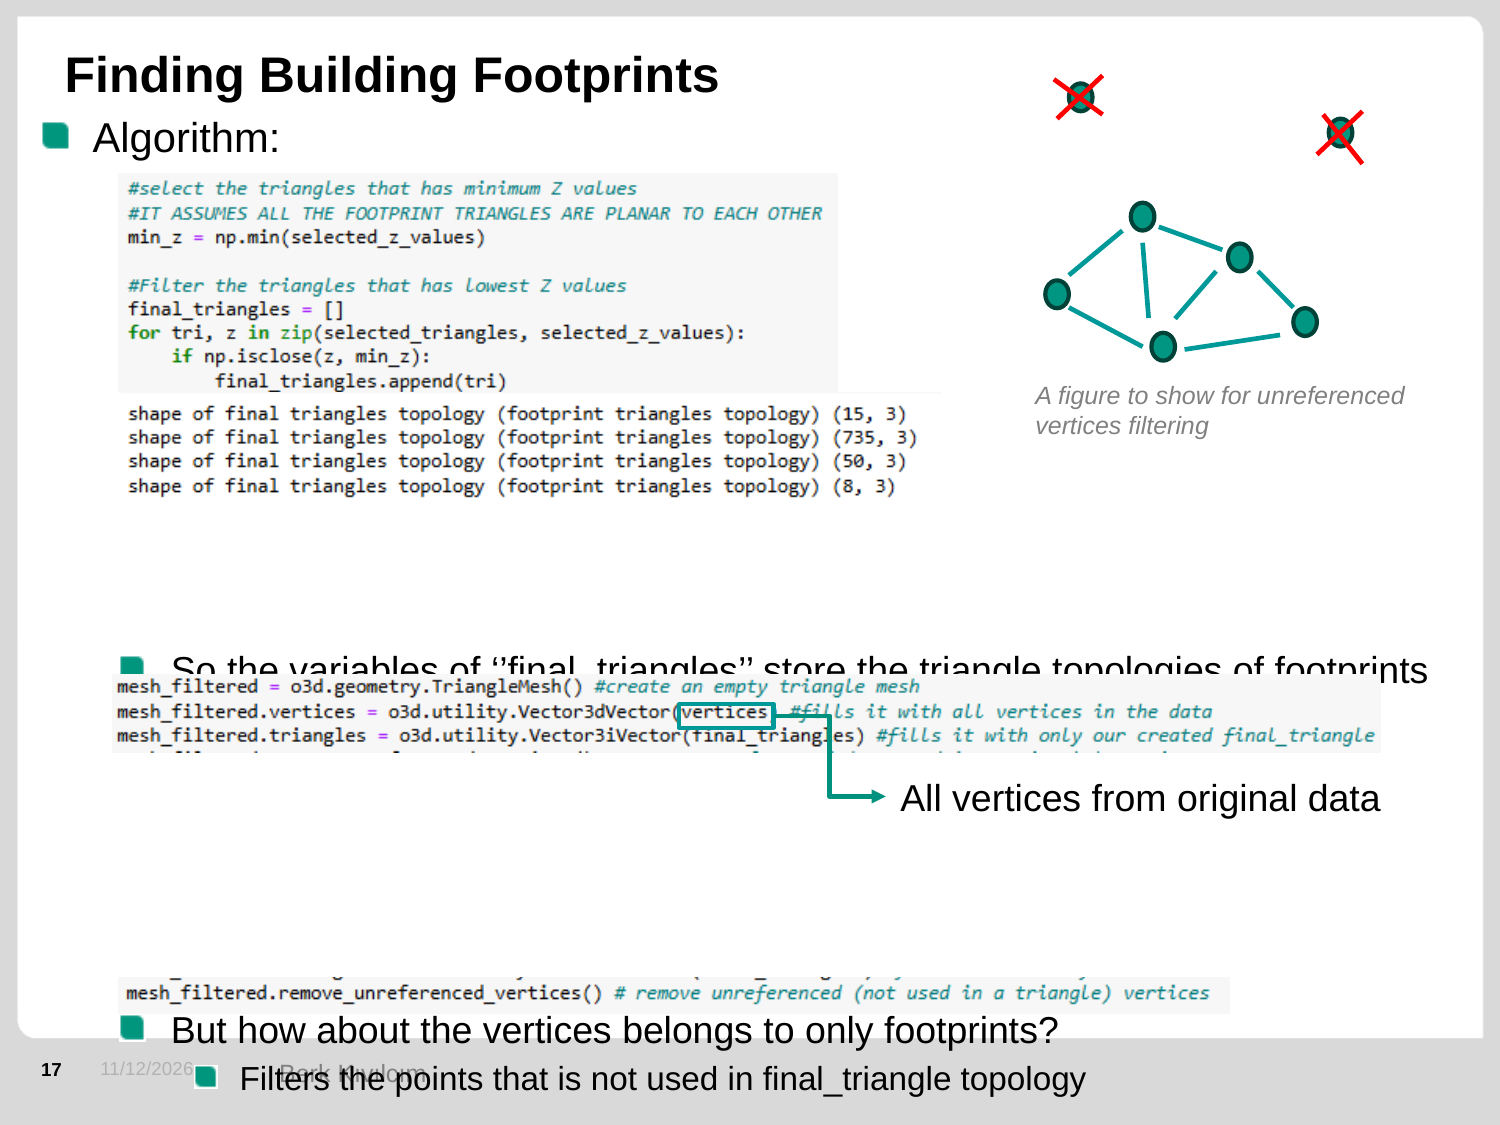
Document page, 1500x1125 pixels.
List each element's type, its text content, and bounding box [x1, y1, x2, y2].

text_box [1322, 114, 1363, 164]
text_box A figure to show for unreferenced vertices filtering [1035, 379, 1420, 439]
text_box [1174, 270, 1217, 319]
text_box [1158, 226, 1223, 251]
text_box [1149, 330, 1178, 363]
text_box [1291, 306, 1320, 339]
footer Berk Kıvılcım [278, 1056, 977, 1117]
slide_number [100, 1057, 272, 1117]
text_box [1068, 230, 1123, 276]
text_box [1068, 307, 1143, 347]
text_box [1184, 334, 1281, 350]
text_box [1257, 270, 1294, 308]
title Finding Building Footprints [64, 9, 1199, 103]
picture [0, 0, 1500, 1125]
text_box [1056, 75, 1103, 119]
text_box [1043, 278, 1071, 311]
text_box [1128, 200, 1157, 233]
text_box [1225, 241, 1254, 274]
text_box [773, 715, 886, 798]
text_box All vertices from original data [885, 766, 1465, 827]
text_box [1142, 242, 1149, 319]
list Algorithm: So the variables of ‘’final_triangles’’ store the triangle topologies of footprints Footprint triangle mesh model creation But how about the vertices belongs to only footprints? Filters the points that is not used in final_triangle topology [40, 111, 1460, 915]
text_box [1316, 110, 1363, 155]
